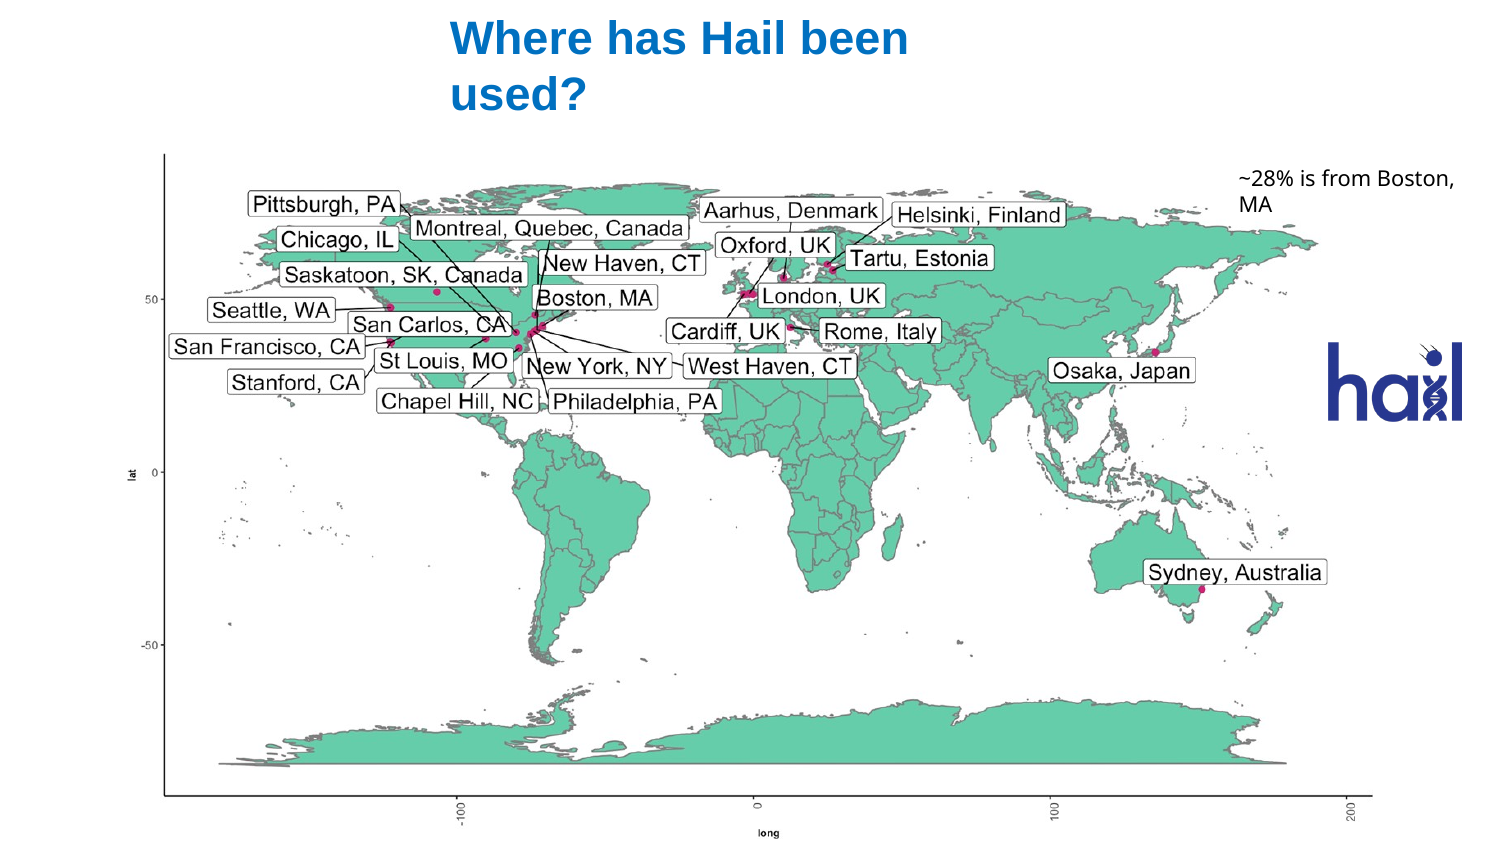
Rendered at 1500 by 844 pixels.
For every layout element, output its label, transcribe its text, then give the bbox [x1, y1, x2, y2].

picture [127, 153, 1462, 839]
text_box ~28% is from Boston, MA [1373, 163, 1488, 218]
title Where has Hail been used? [447, 0, 1061, 121]
